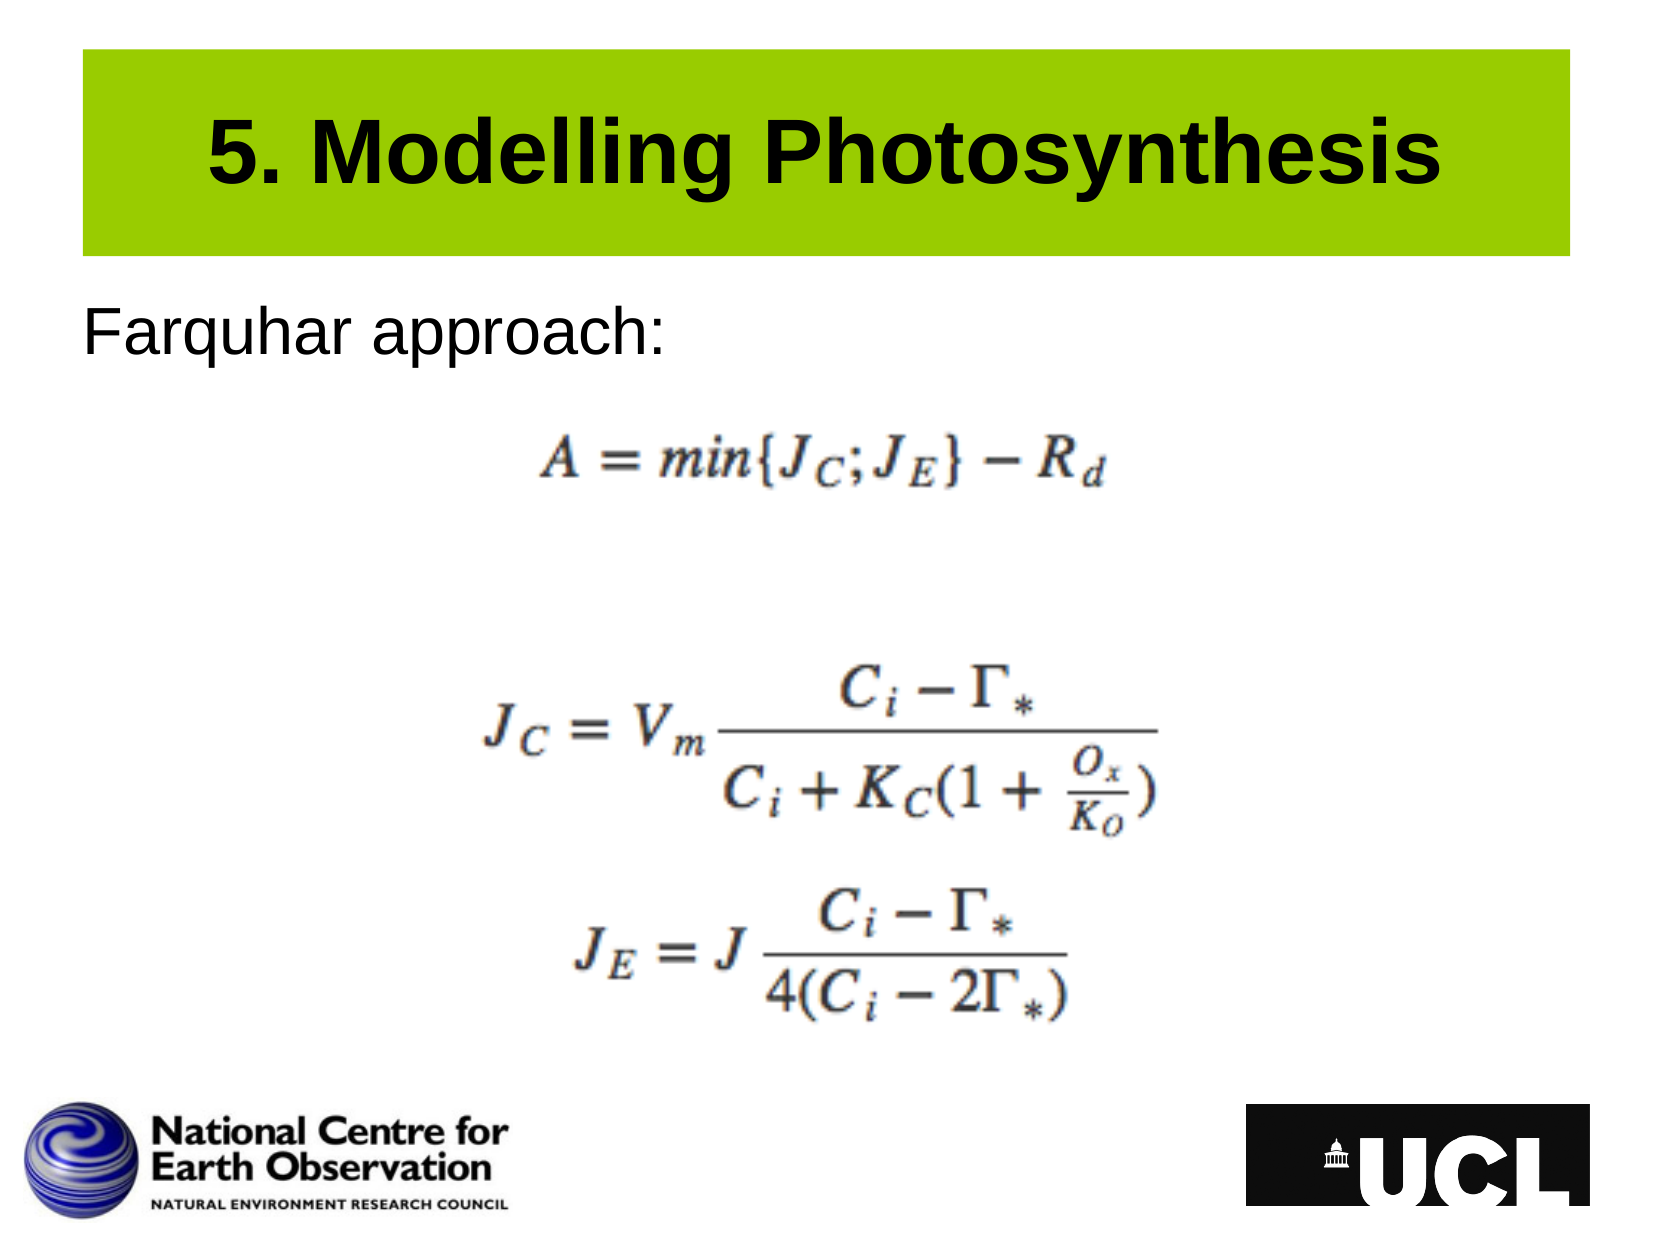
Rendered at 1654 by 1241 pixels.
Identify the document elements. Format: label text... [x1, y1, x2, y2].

picture [1246, 1104, 1590, 1206]
title 5. Modelling Photosynthesis [82, 49, 1571, 257]
picture [389, 397, 1282, 1087]
list Farquhar approach: [82, 289, 1571, 1109]
picture [23, 1097, 513, 1223]
